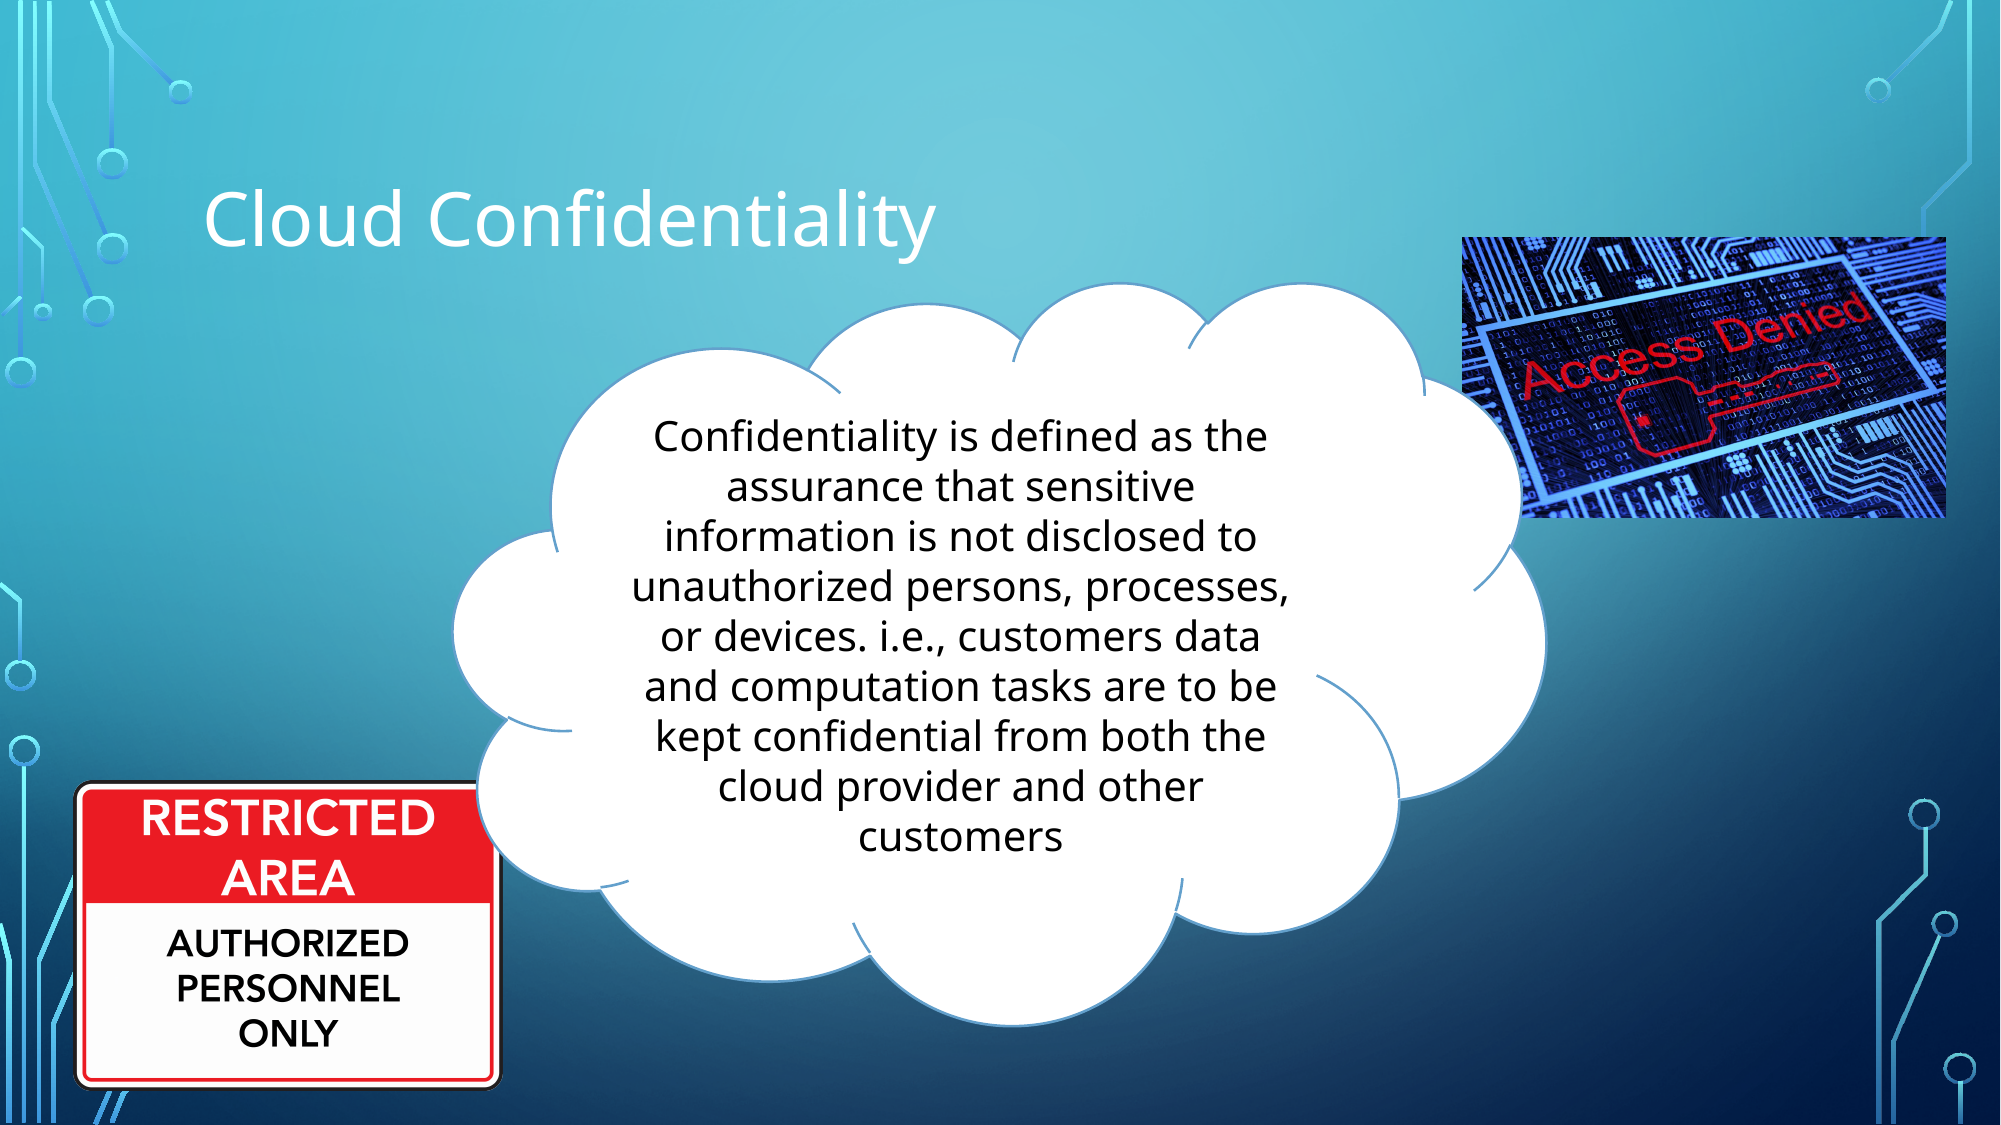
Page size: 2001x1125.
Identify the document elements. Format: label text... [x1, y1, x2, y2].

picture [1462, 237, 1946, 518]
picture [73, 780, 503, 1091]
title Cloud Confidentiality [187, 101, 1813, 344]
text_box Confidentiality is defined as the assurance that sensitive information is not disclosed to unauthorized persons, processes, or devices. i.e., customers data and computation tasks are to be kept confidential from both the cloud provider and other customers [451, 281, 1548, 1028]
